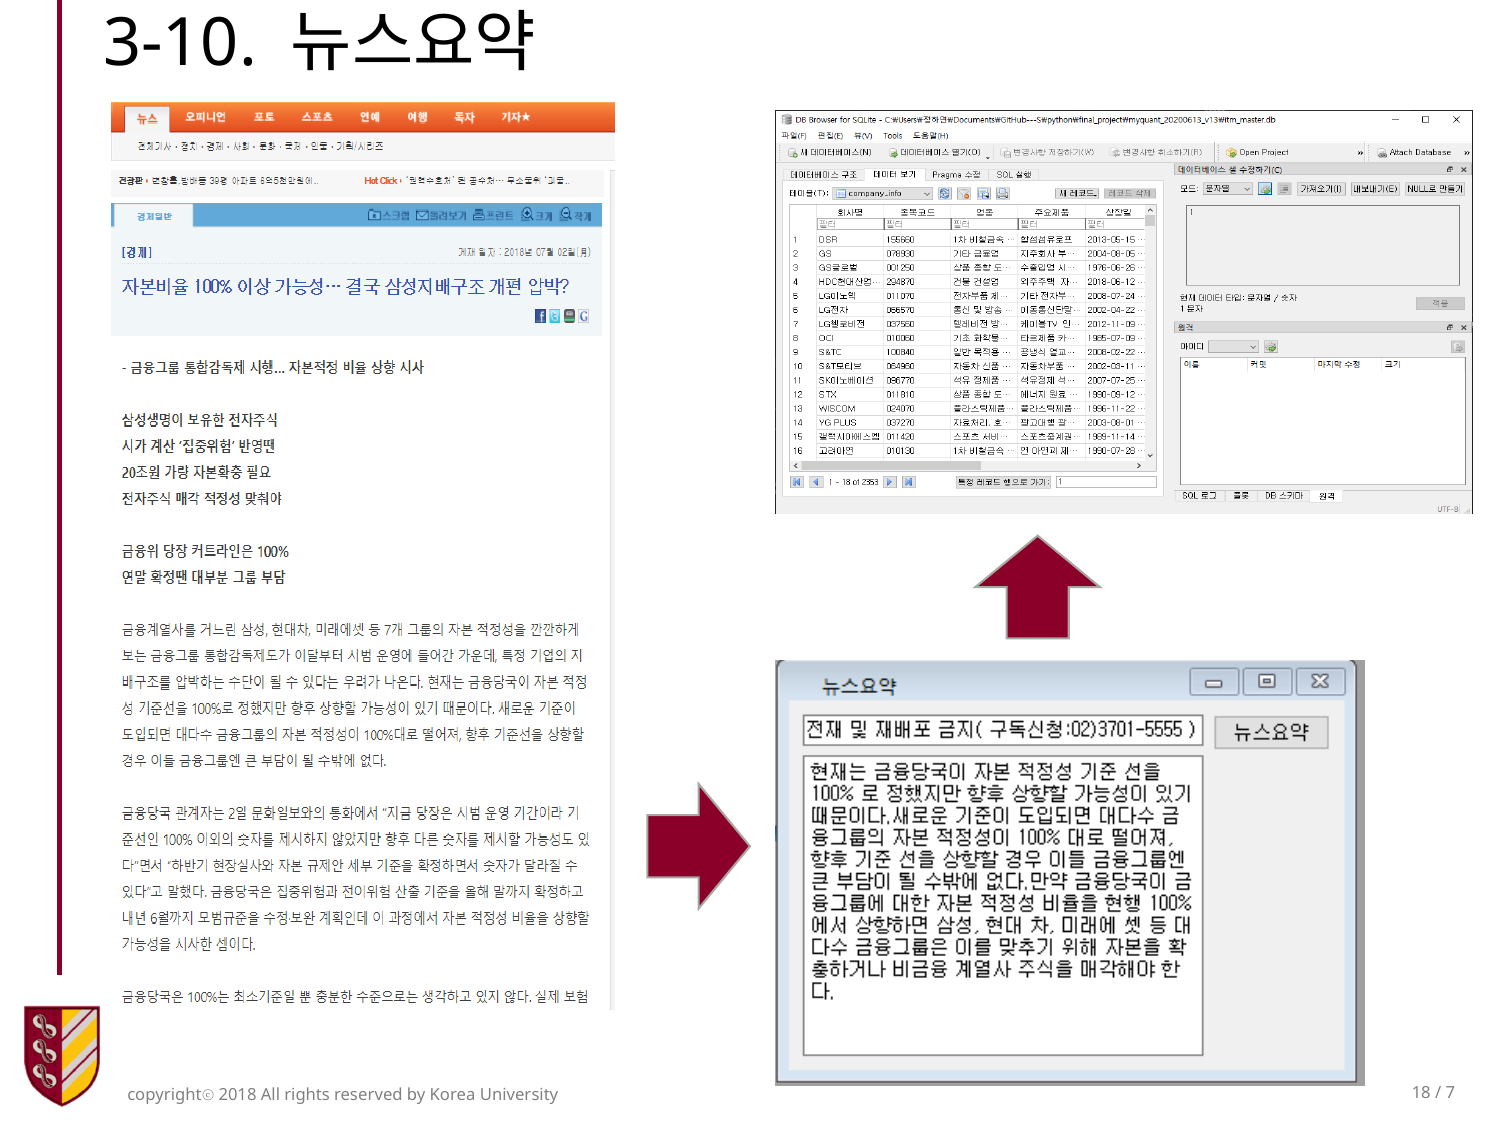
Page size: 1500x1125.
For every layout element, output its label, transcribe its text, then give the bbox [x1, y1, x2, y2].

picture [775, 660, 1365, 1086]
text_box [972, 534, 1103, 640]
picture [15, 102, 615, 1119]
picture [775, 110, 1473, 514]
text_box [646, 781, 752, 912]
list 3-10. 뉴스요약 [88, 0, 1174, 85]
